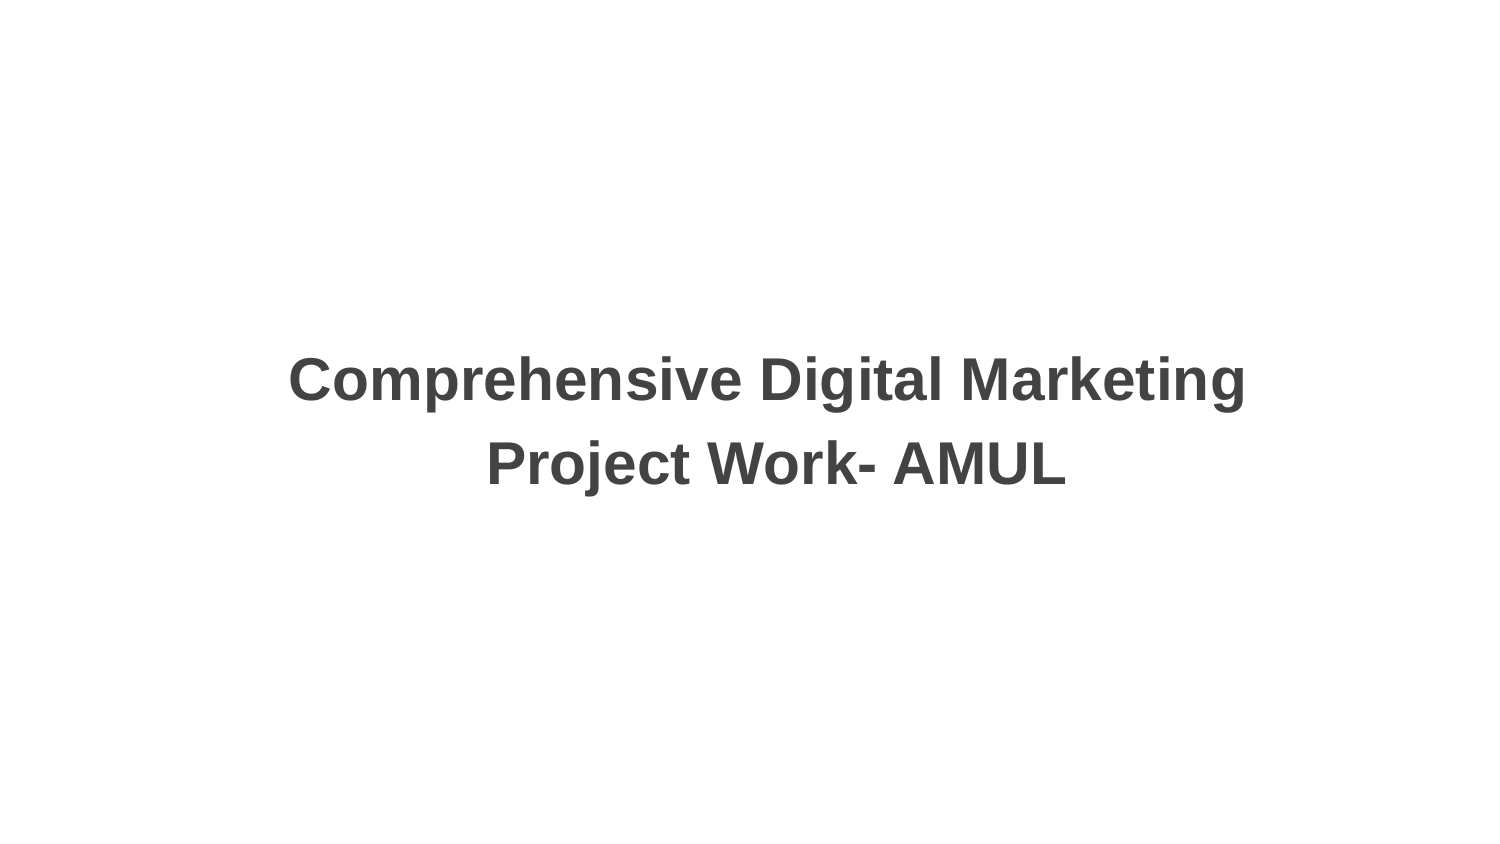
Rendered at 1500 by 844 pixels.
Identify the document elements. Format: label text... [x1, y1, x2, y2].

text_box Comprehensive Digital Marketing Project Work- AMUL [152, 314, 1402, 512]
